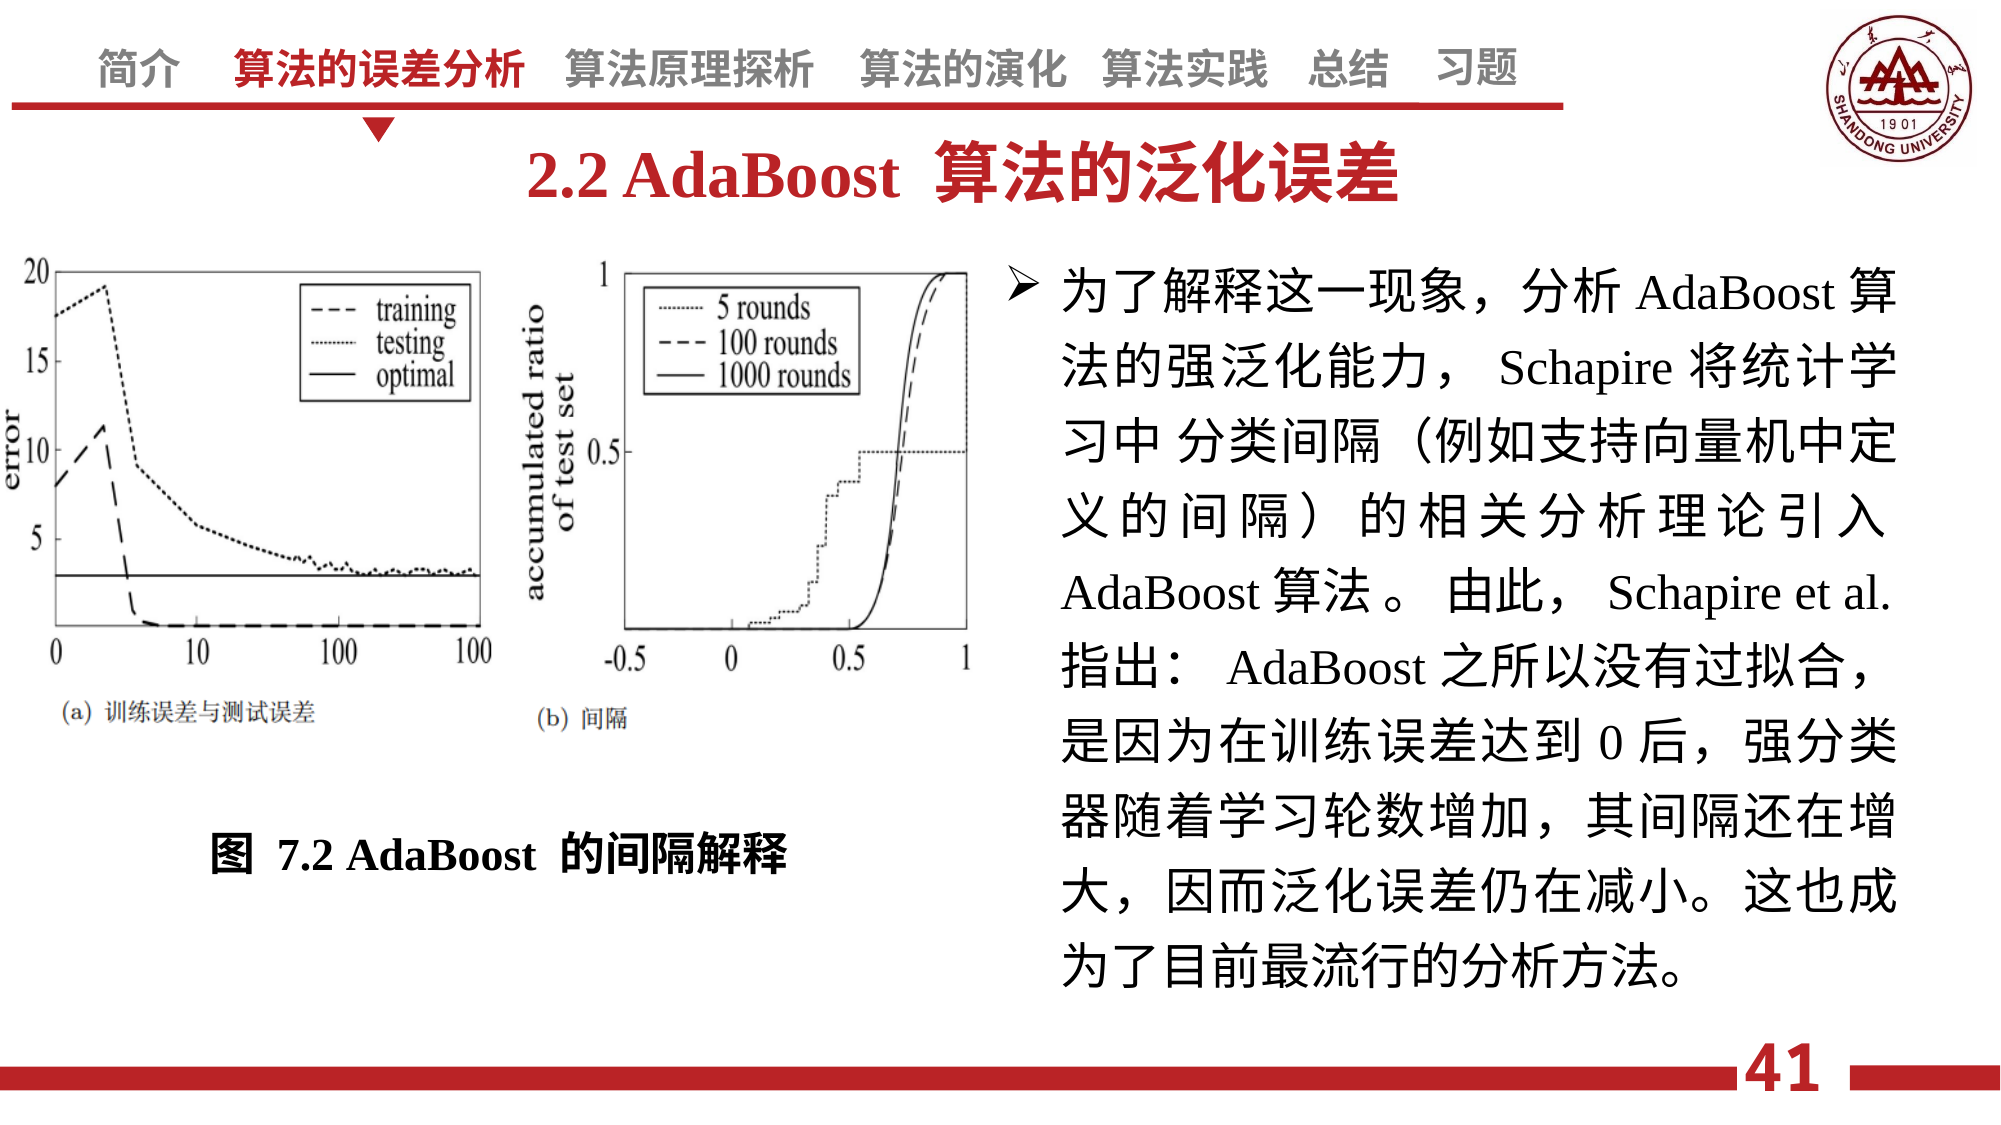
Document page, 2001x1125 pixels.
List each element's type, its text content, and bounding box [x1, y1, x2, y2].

text_box 为了解释这一现象，分析AdaBoost算法的强泛化能力，Schapire将统计学习中 分类间隔（例如支持向量机中定义的间隔）的相关分析理论引入AdaBoost算法 。 由此，Schapire et al.指出：AdaBoost之所以没有过拟合，是因为在训练误差达到0后，强分类器随着学习轮数增加，其间隔还在增大，因而泛化误差仍在减小。这也成为了目前最流行的分析方法。 [989, 236, 1914, 1002]
text_box 图 7.2 AdaBoost 的间隔解释 [96, 817, 902, 888]
picture [1820, 9, 1977, 167]
text_box 2.2 AdaBoost 算法的泛化误差 [498, 123, 1502, 219]
picture [4, 216, 1001, 743]
